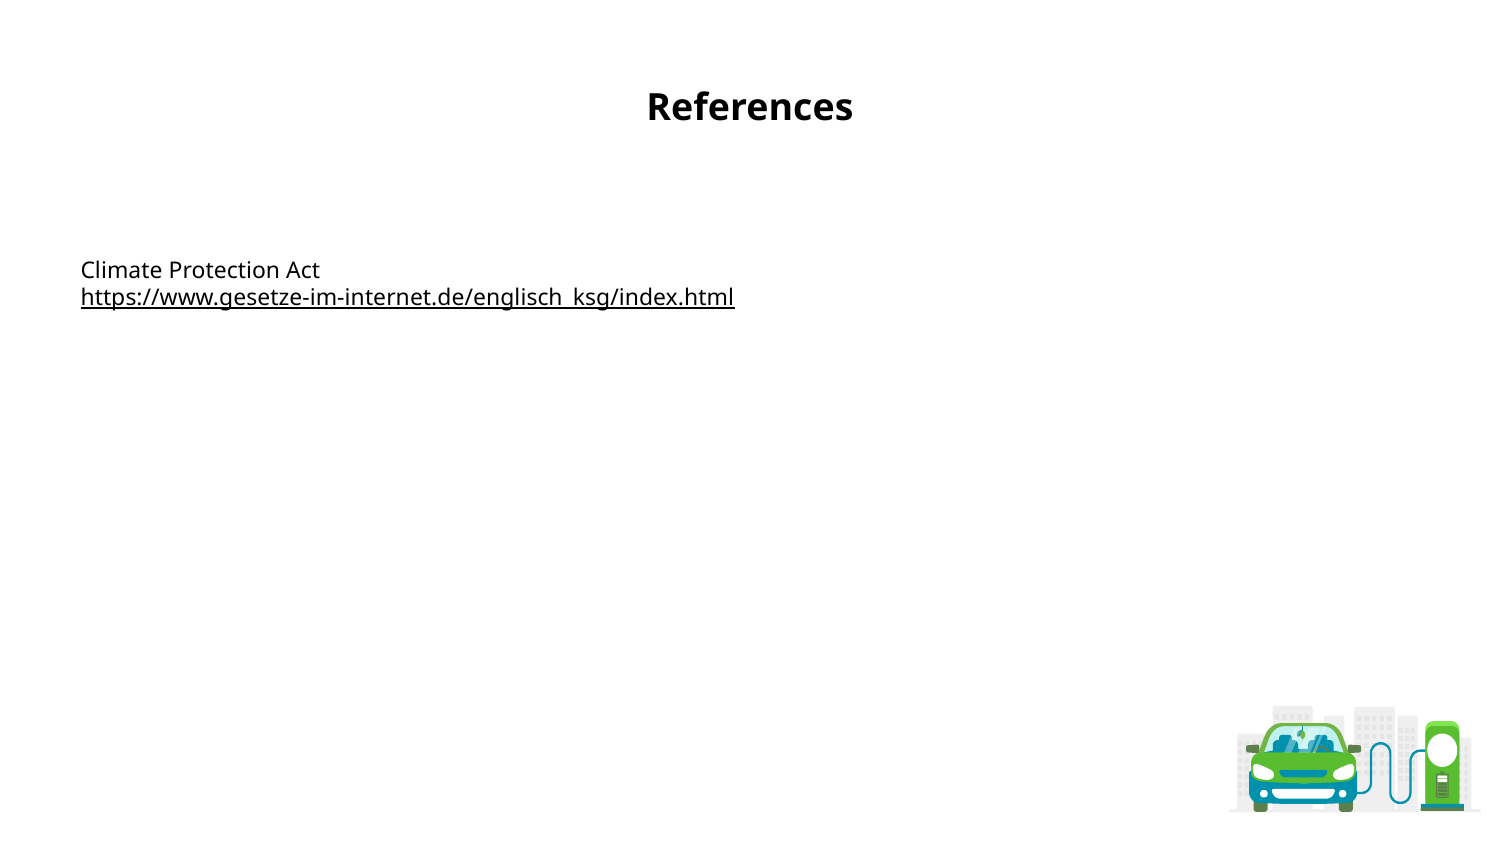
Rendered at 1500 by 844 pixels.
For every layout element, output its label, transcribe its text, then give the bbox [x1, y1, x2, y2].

text_box Climate Protection Act https://www.gesetze-im-internet.de/englisch_ksg/index.html [65, 247, 1321, 489]
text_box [1228, 705, 1482, 813]
title References [75, 67, 1425, 147]
